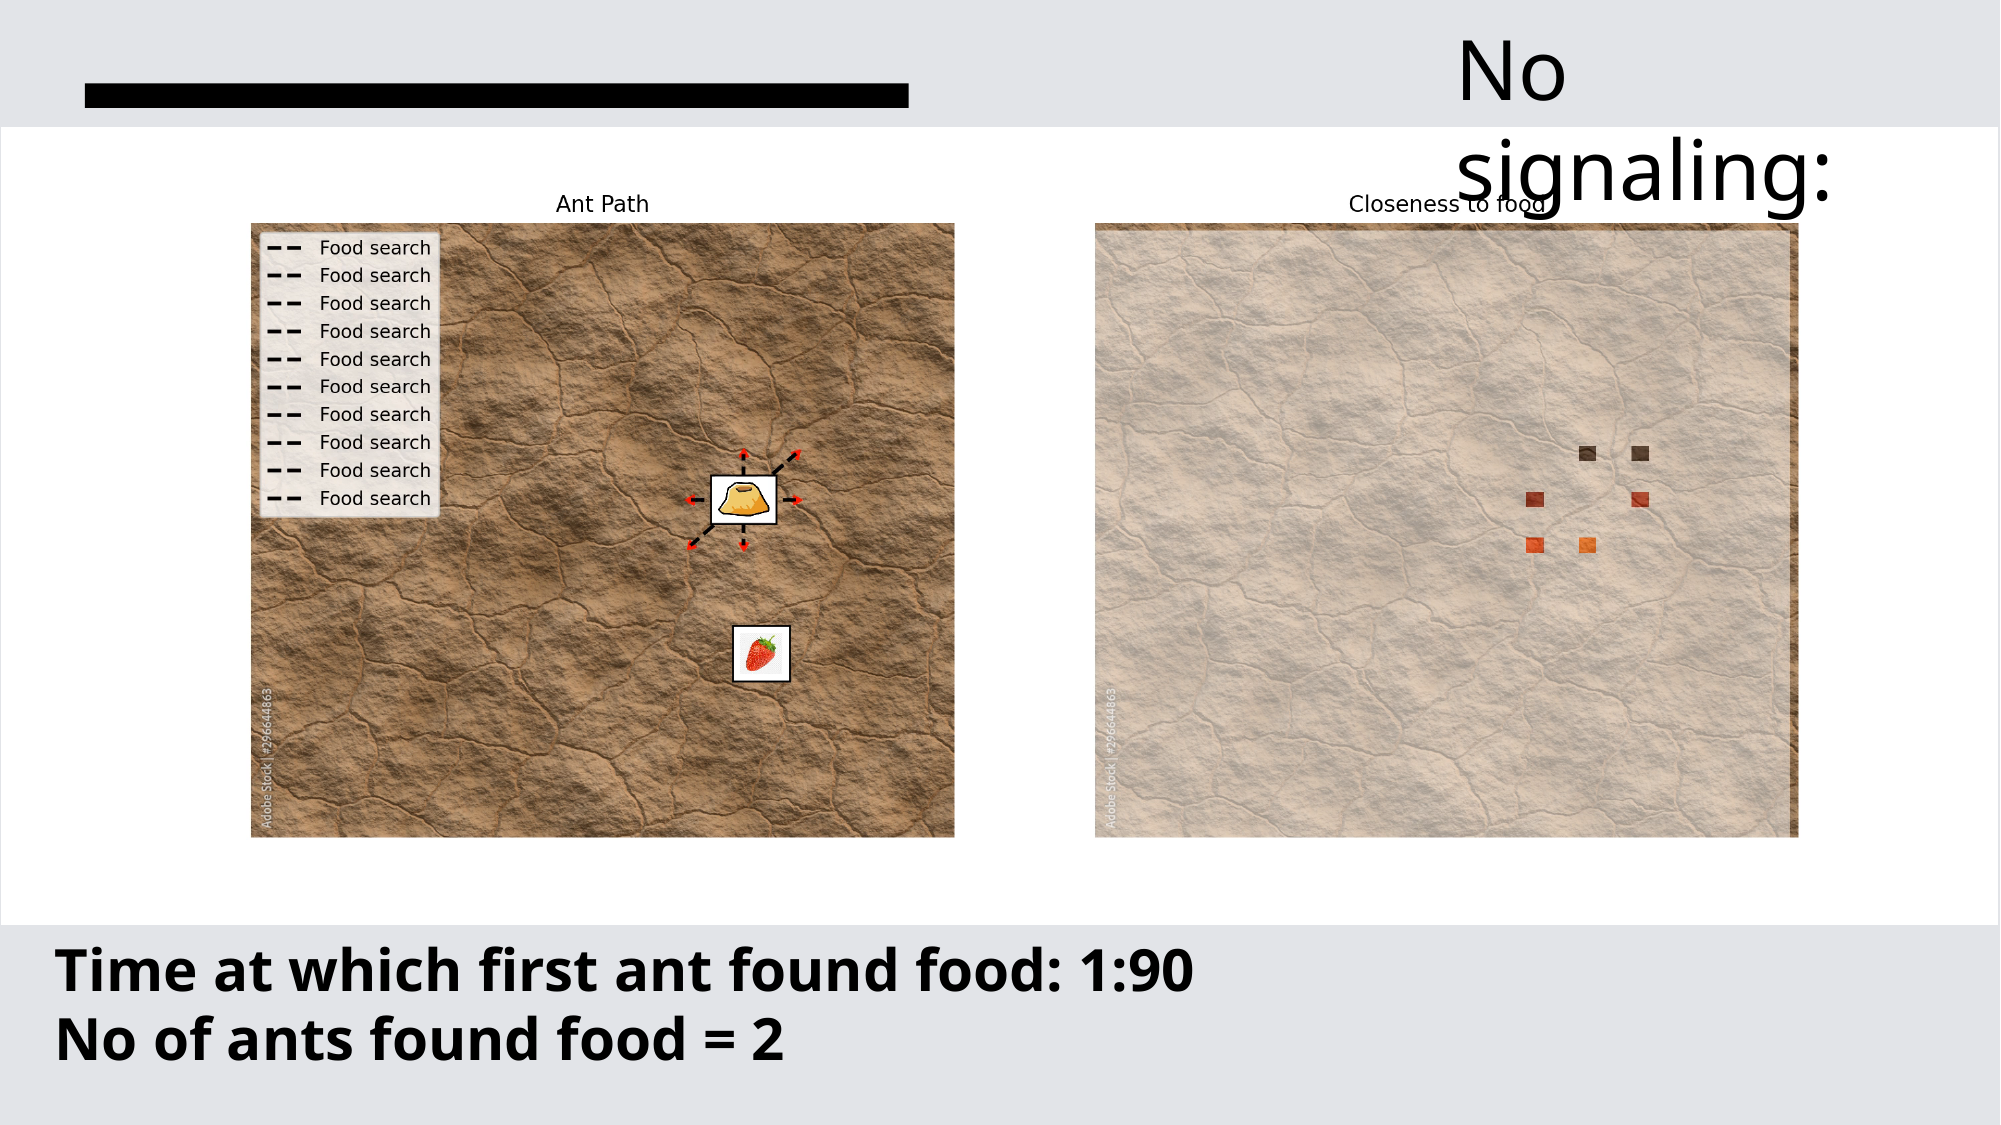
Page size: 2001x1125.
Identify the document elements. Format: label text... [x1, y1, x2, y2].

text_box No signaling: [1440, 10, 1983, 126]
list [1, 126, 1999, 926]
title Time at which first ant found food: 1:90 No of ants found food = 2 [39, 926, 1882, 1096]
